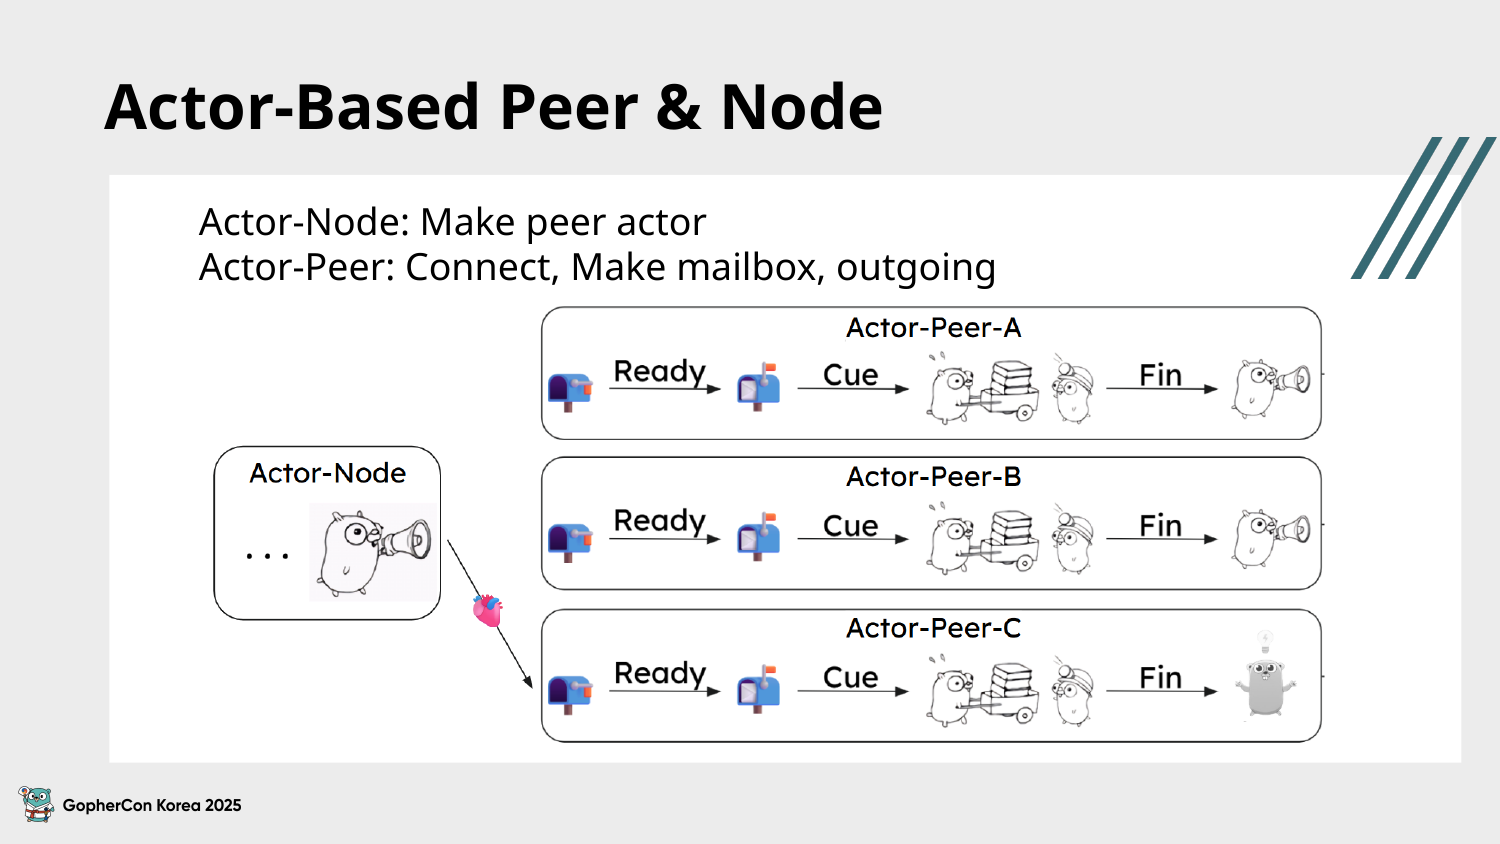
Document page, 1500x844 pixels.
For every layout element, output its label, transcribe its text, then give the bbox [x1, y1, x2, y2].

title Actor-Based Peer & Node [93, 72, 1015, 148]
picture [15, 780, 241, 826]
picture [209, 301, 1327, 746]
picture [1350, 137, 1497, 279]
text_box Actor-Node: Make peer actor Actor-Peer: Connect, Make mailbox, outgoing [183, 183, 1131, 309]
